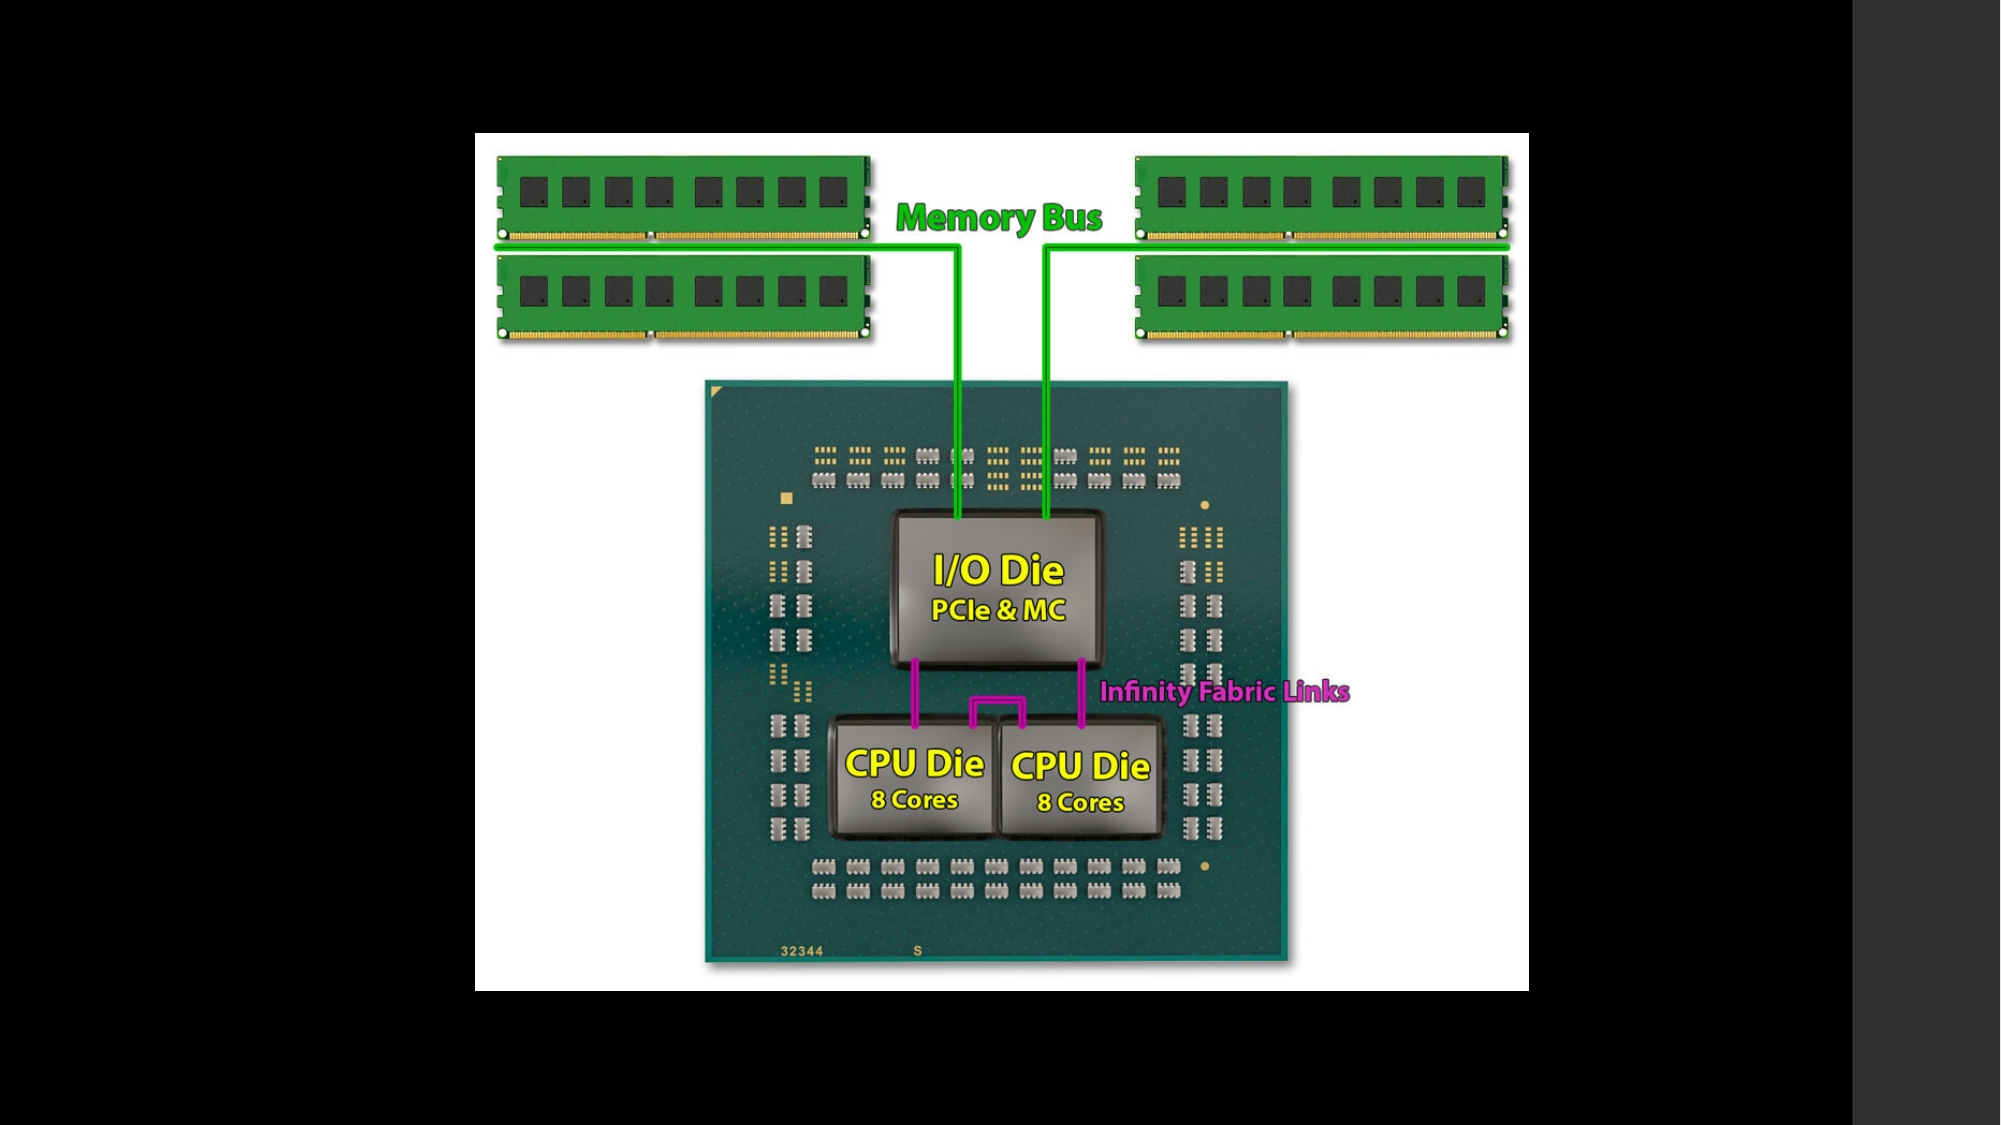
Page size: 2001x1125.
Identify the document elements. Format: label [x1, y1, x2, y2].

picture [475, 133, 1529, 992]
